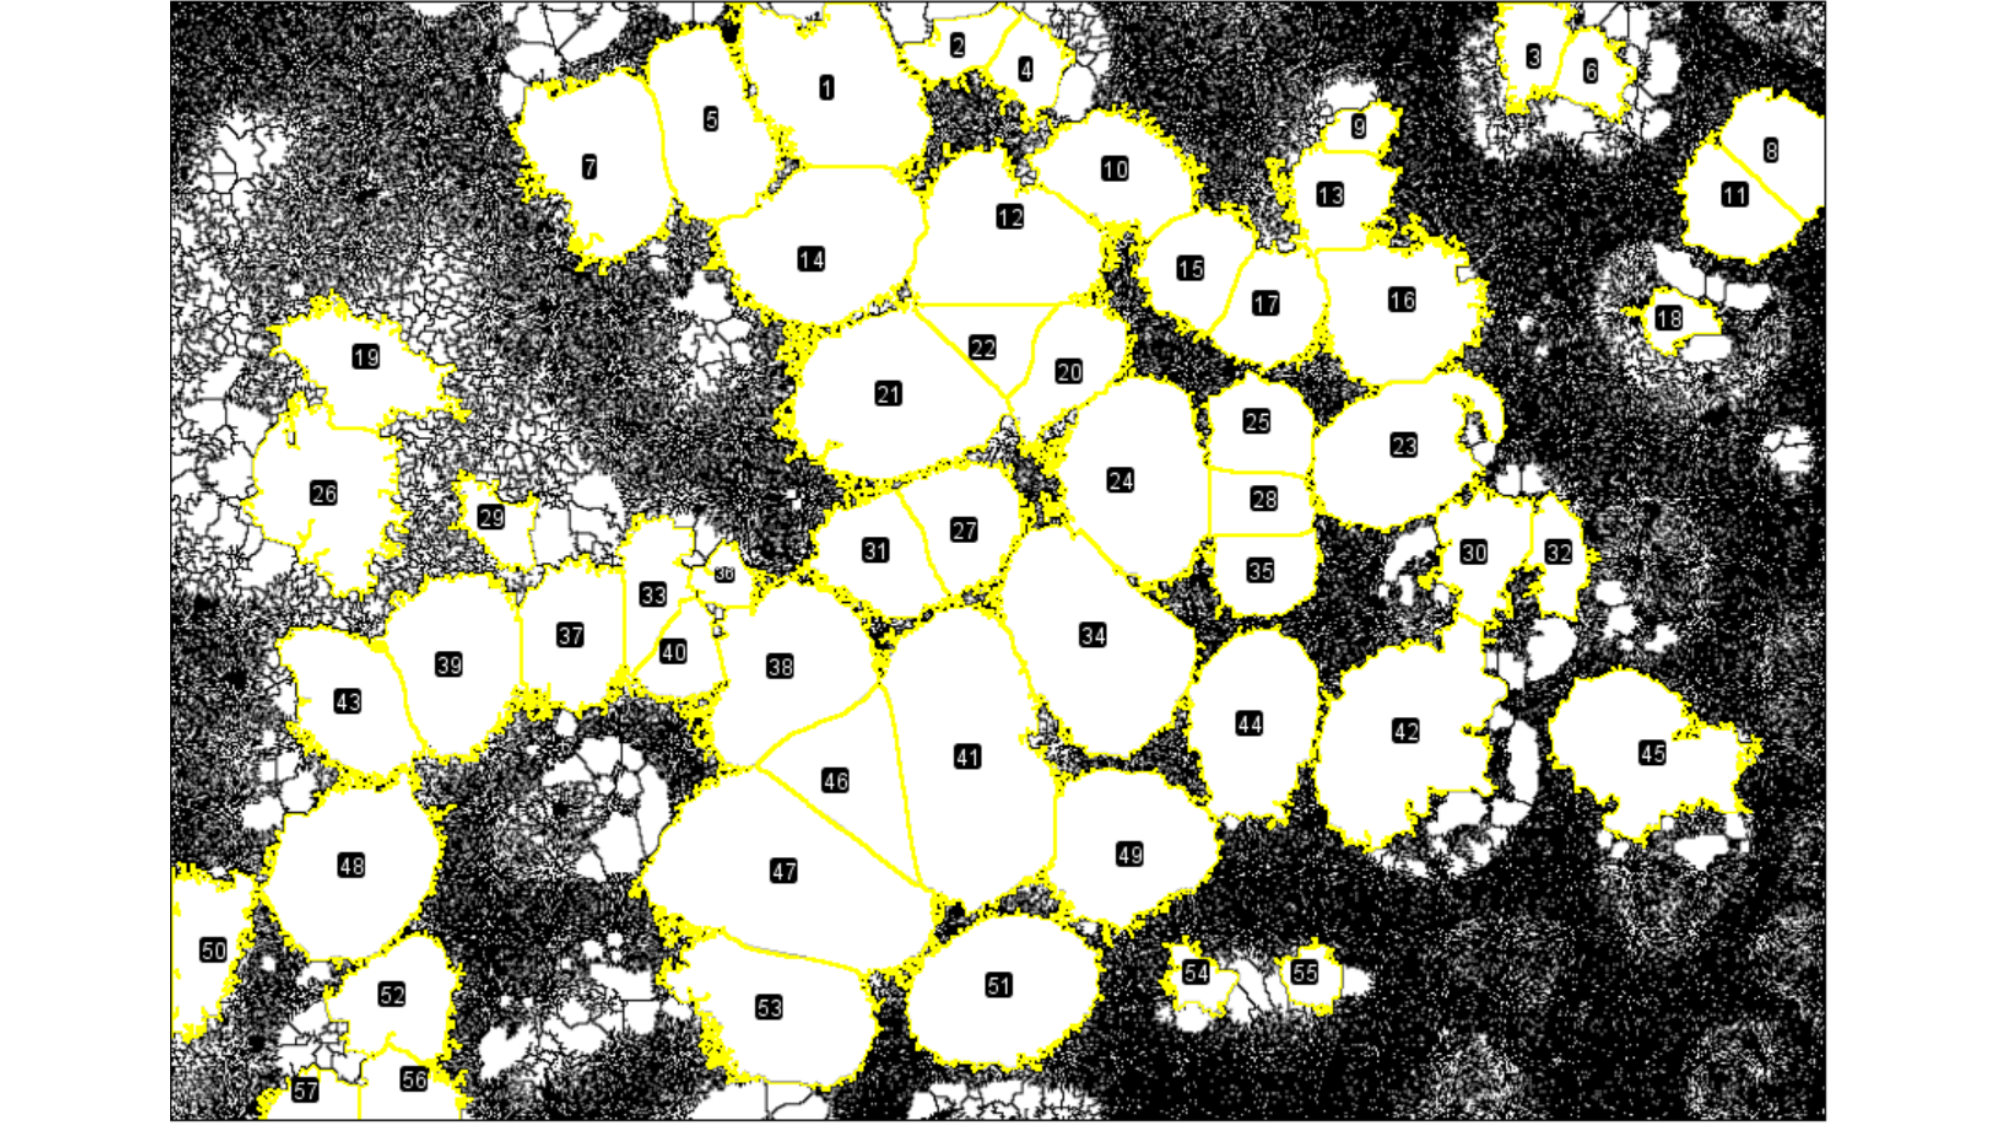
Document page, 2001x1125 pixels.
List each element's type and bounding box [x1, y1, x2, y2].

picture [169, 0, 1831, 1125]
